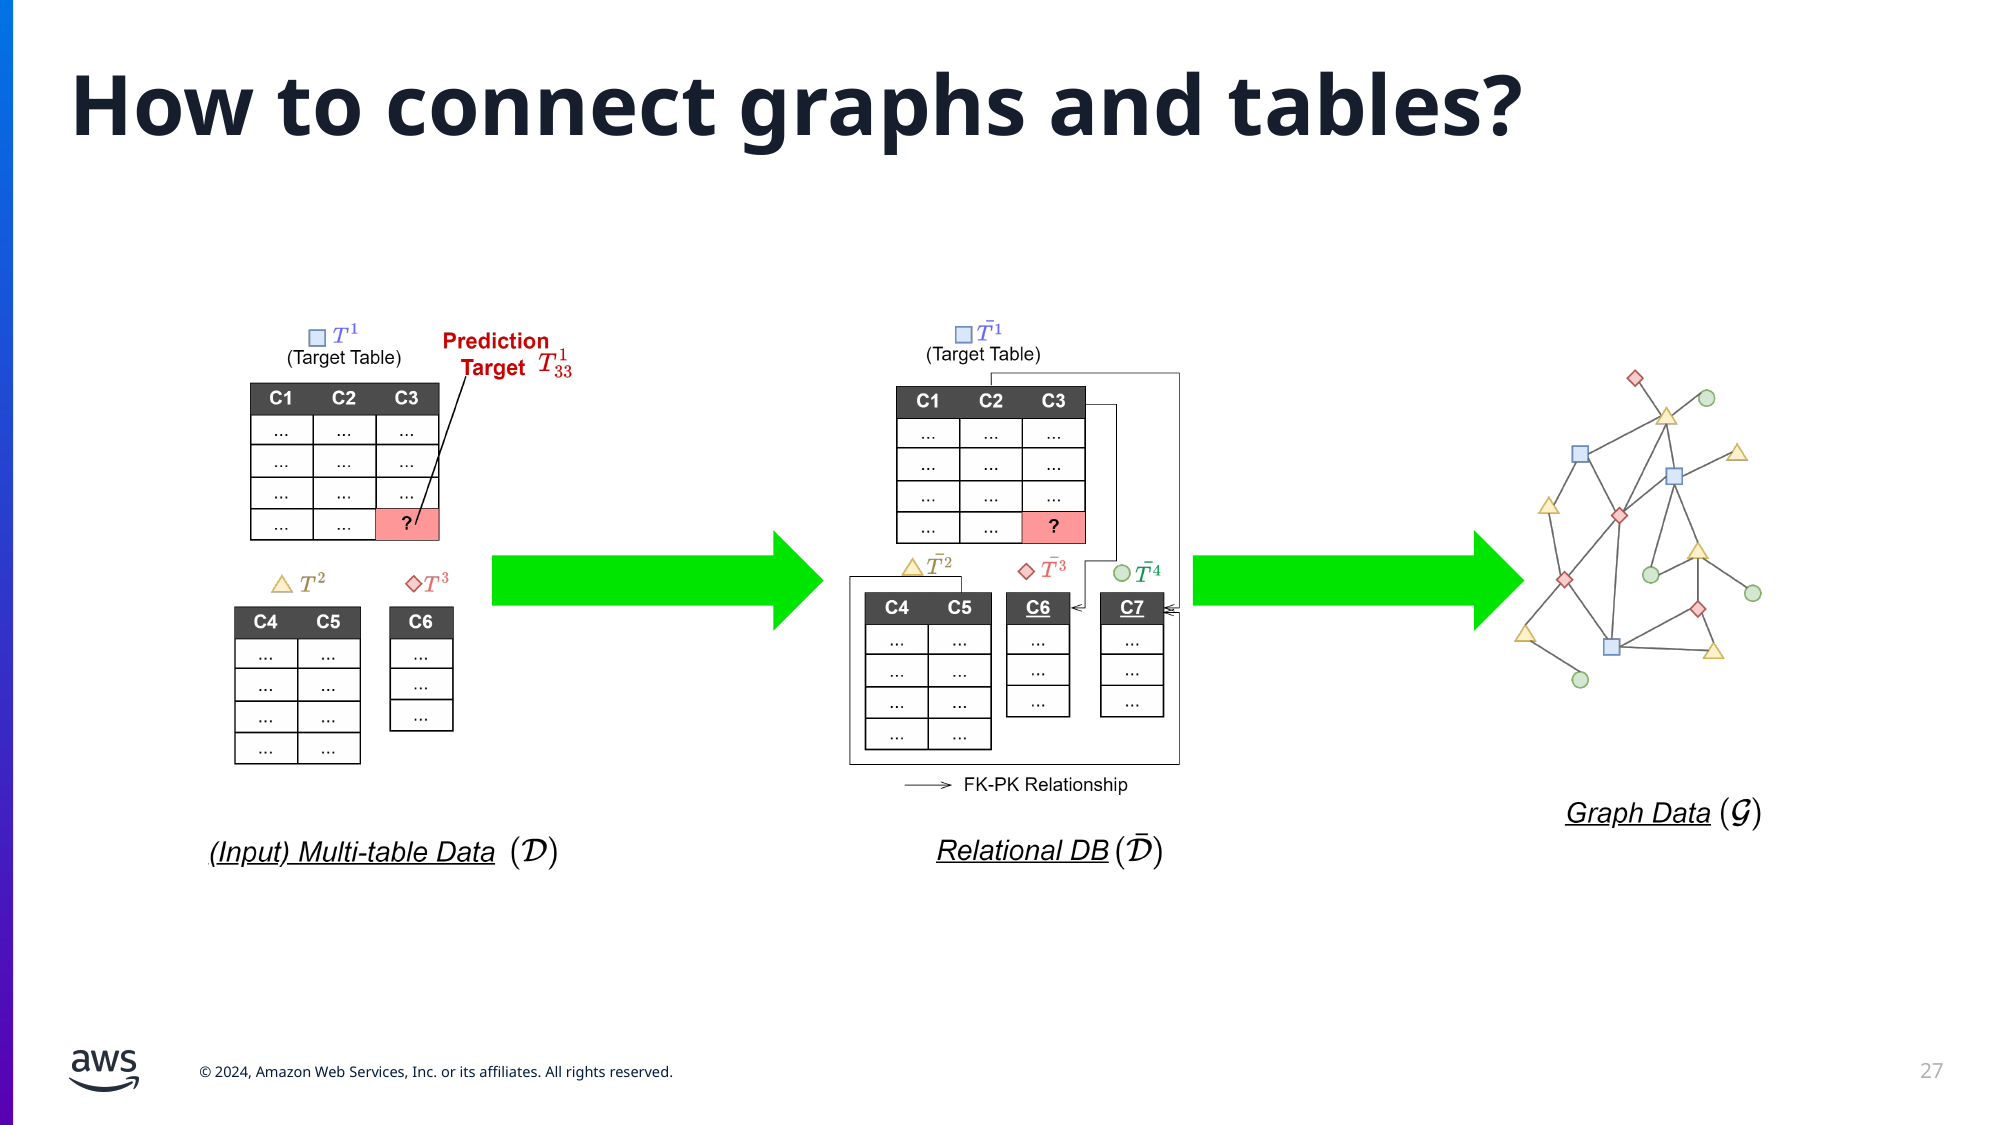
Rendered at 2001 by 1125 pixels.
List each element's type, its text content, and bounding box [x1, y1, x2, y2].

slide_number 27 [1493, 1041, 1944, 1102]
text_box [618, 527, 823, 634]
picture [823, 282, 1212, 913]
text_box [1212, 554, 1473, 607]
picture [1473, 353, 1804, 874]
title How to connect graphs and tables? [69, 56, 1944, 163]
picture [69, 1050, 139, 1092]
picture [187, 287, 618, 913]
